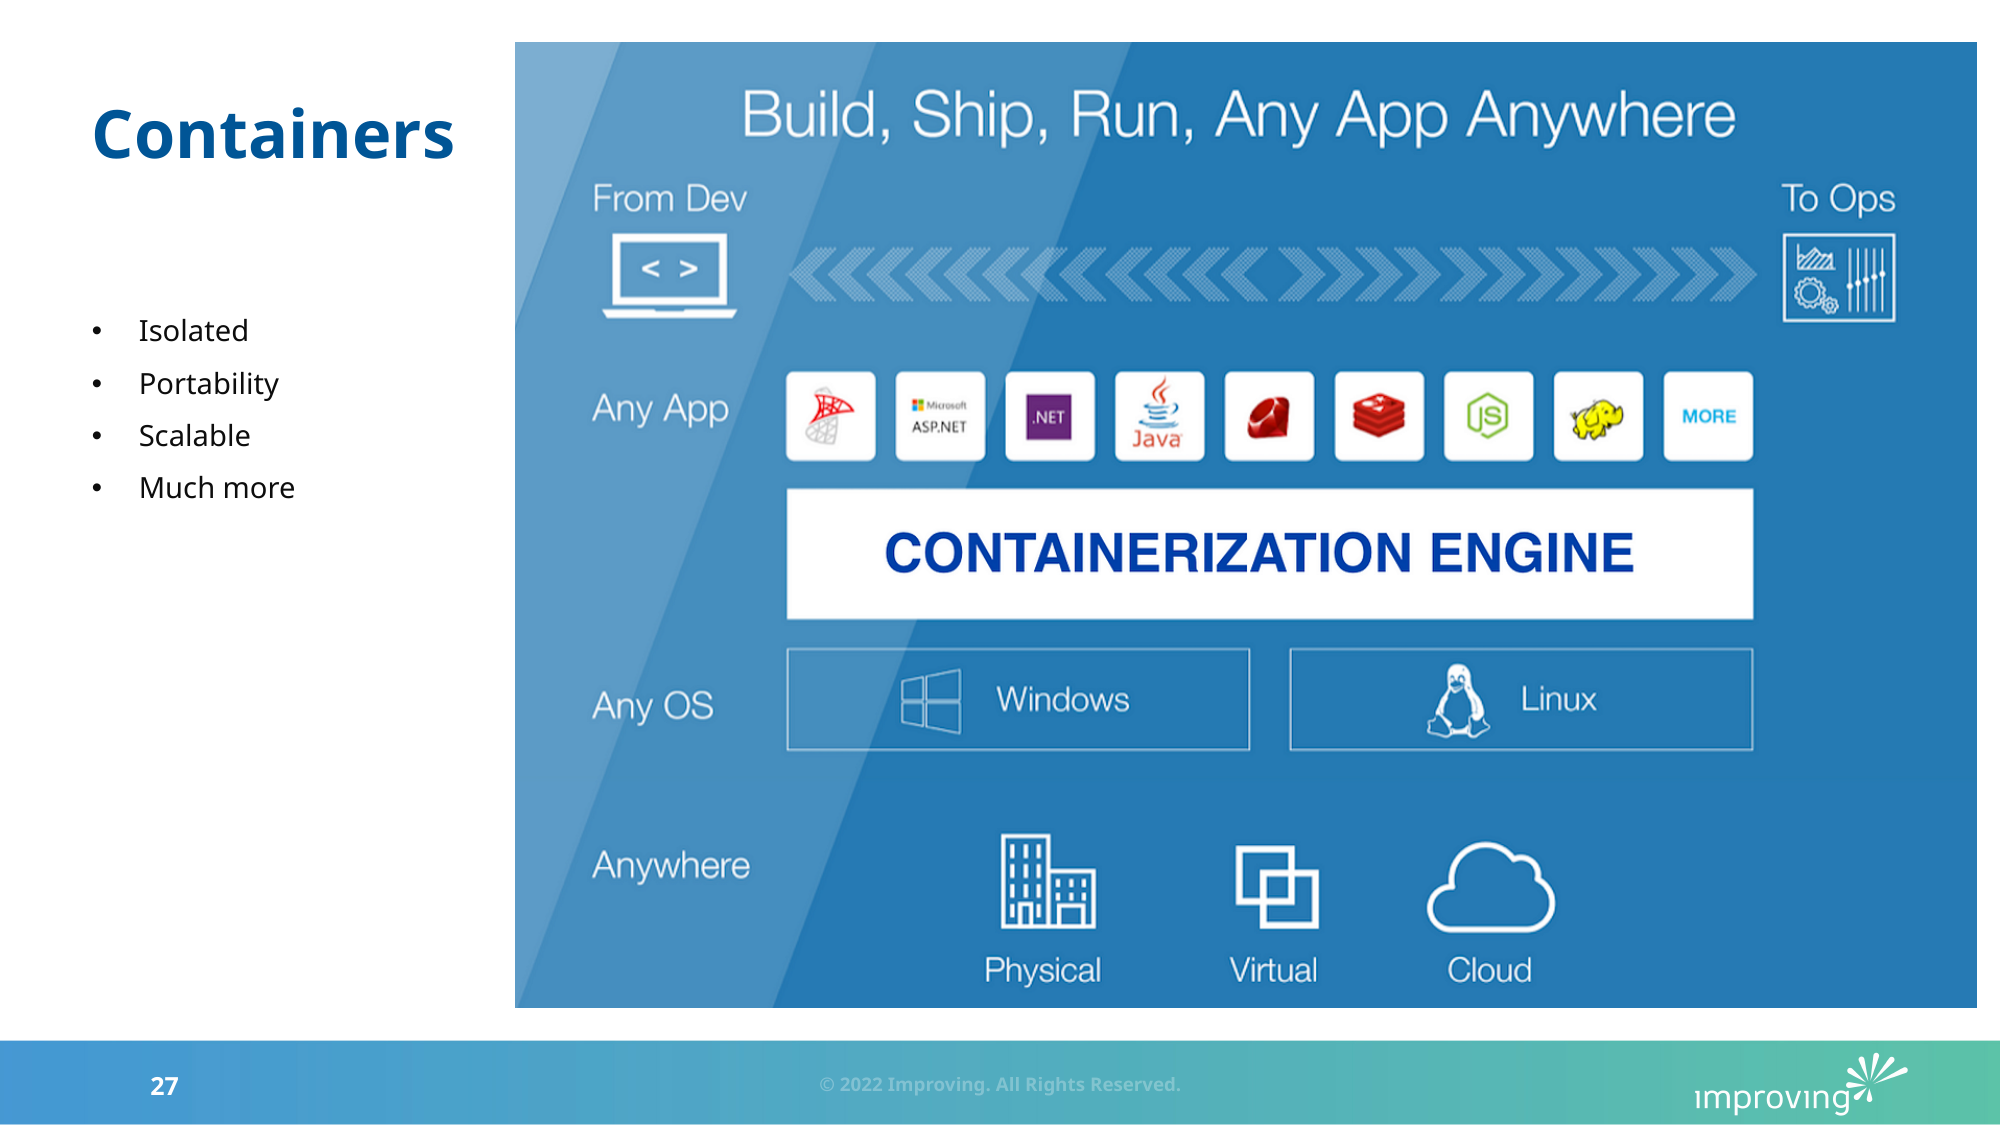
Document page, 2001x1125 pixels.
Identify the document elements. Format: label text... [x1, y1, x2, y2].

title Containers [76, 71, 515, 181]
picture [0, 0, 2000, 1125]
list Isolated Portability Scalable Much more [76, 309, 515, 966]
